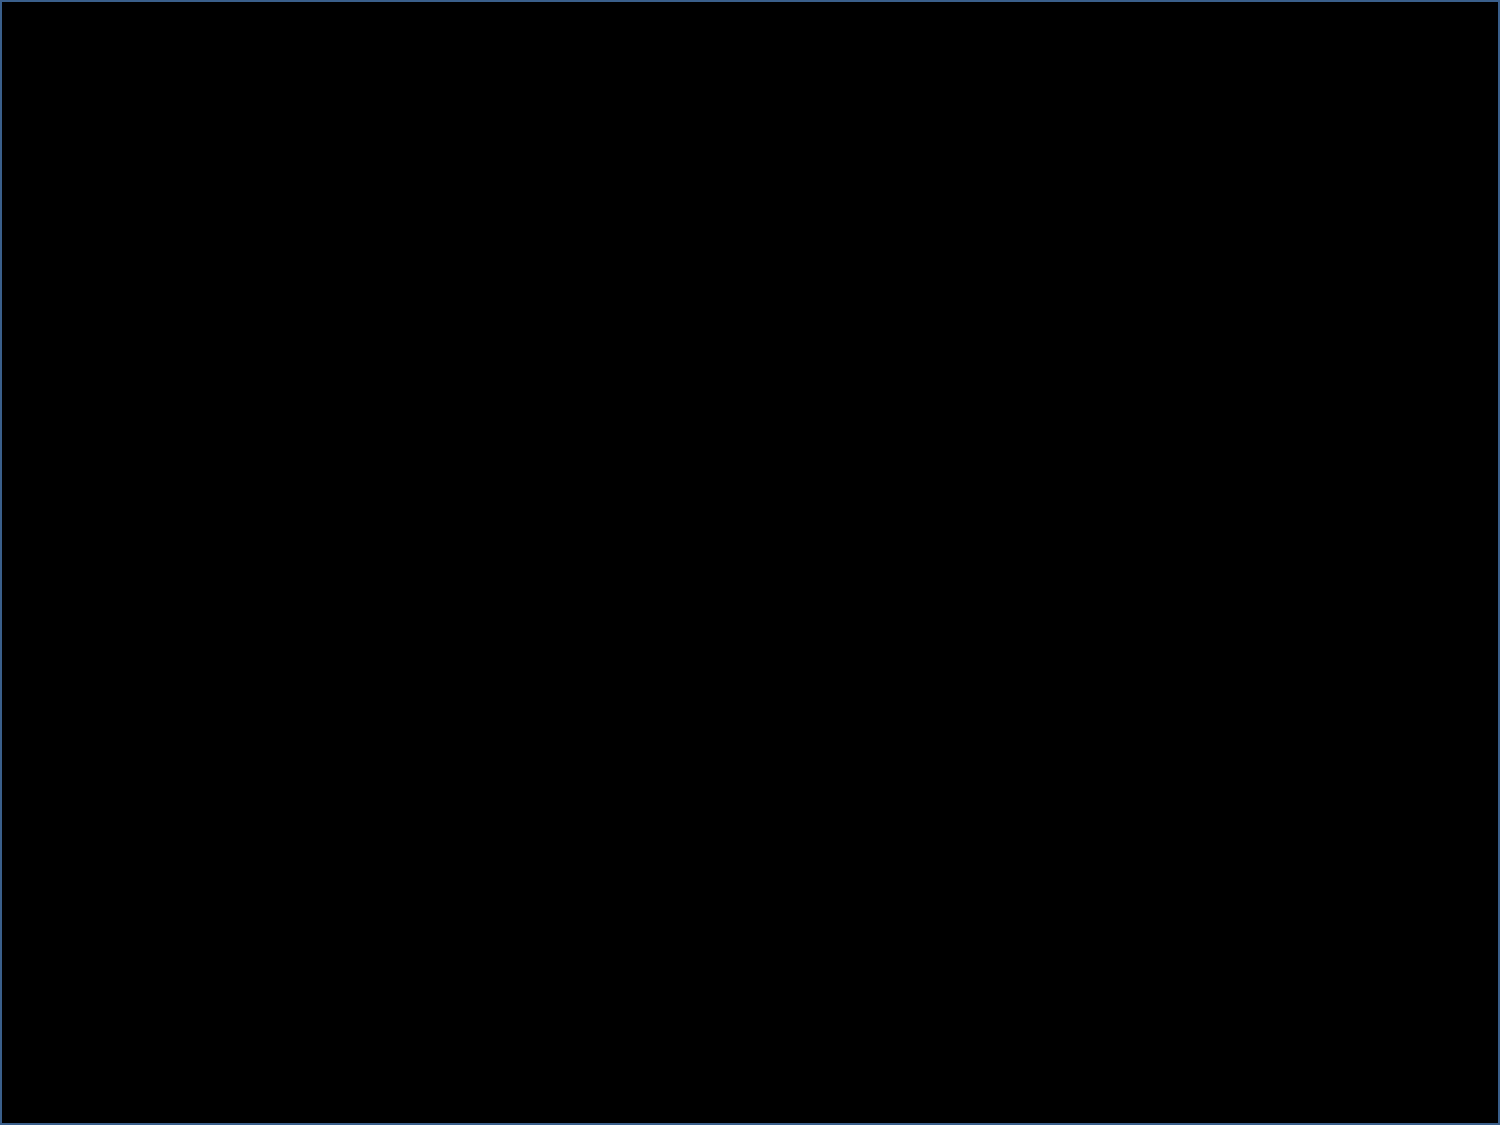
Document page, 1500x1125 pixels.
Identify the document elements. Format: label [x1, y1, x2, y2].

text_box [0, 0, 1500, 1125]
